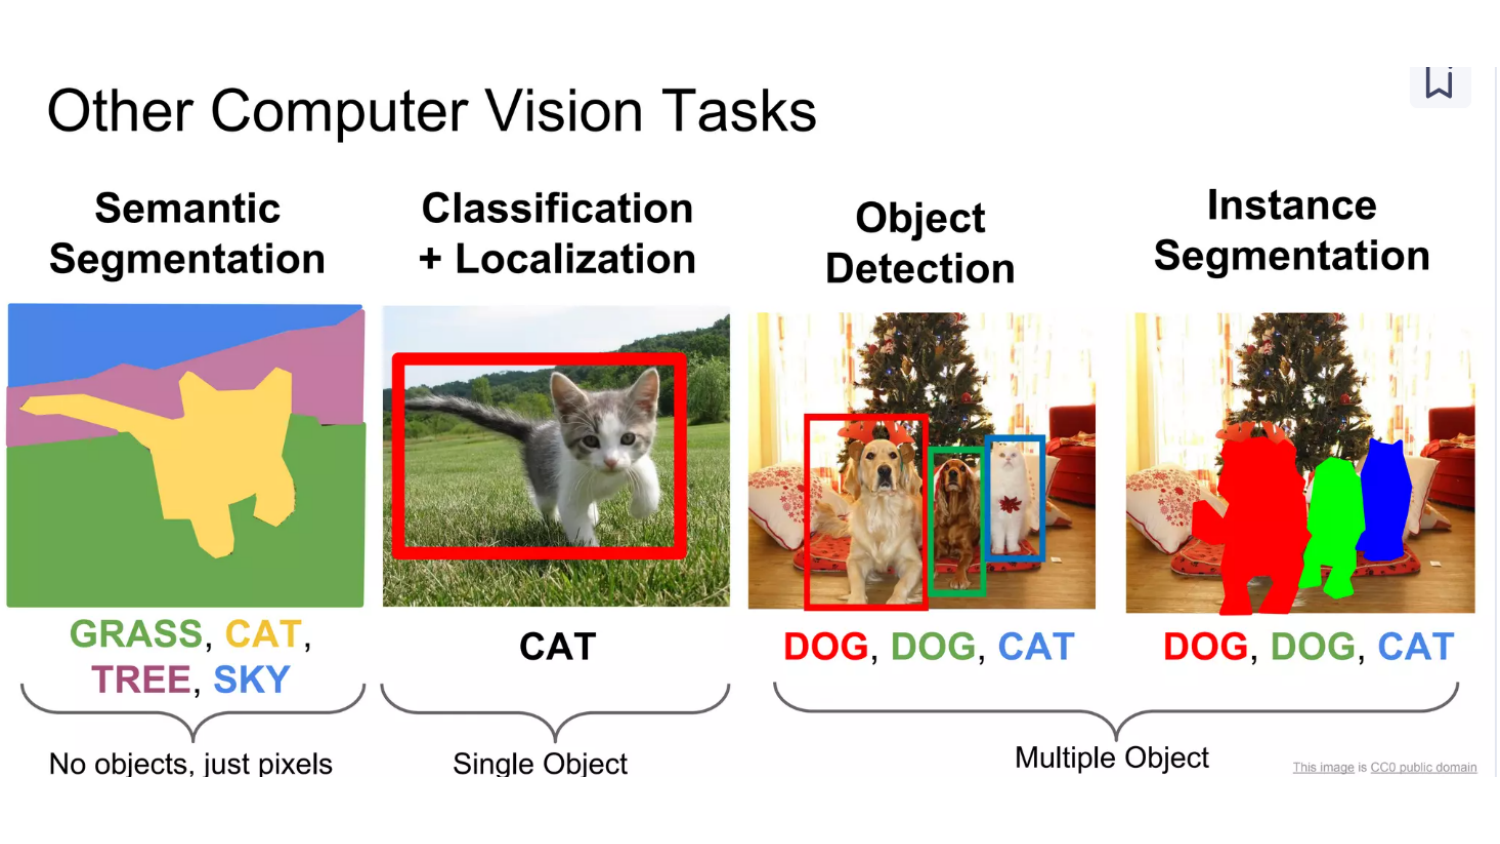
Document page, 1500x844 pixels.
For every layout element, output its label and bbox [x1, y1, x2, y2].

picture [0, 67, 1500, 777]
